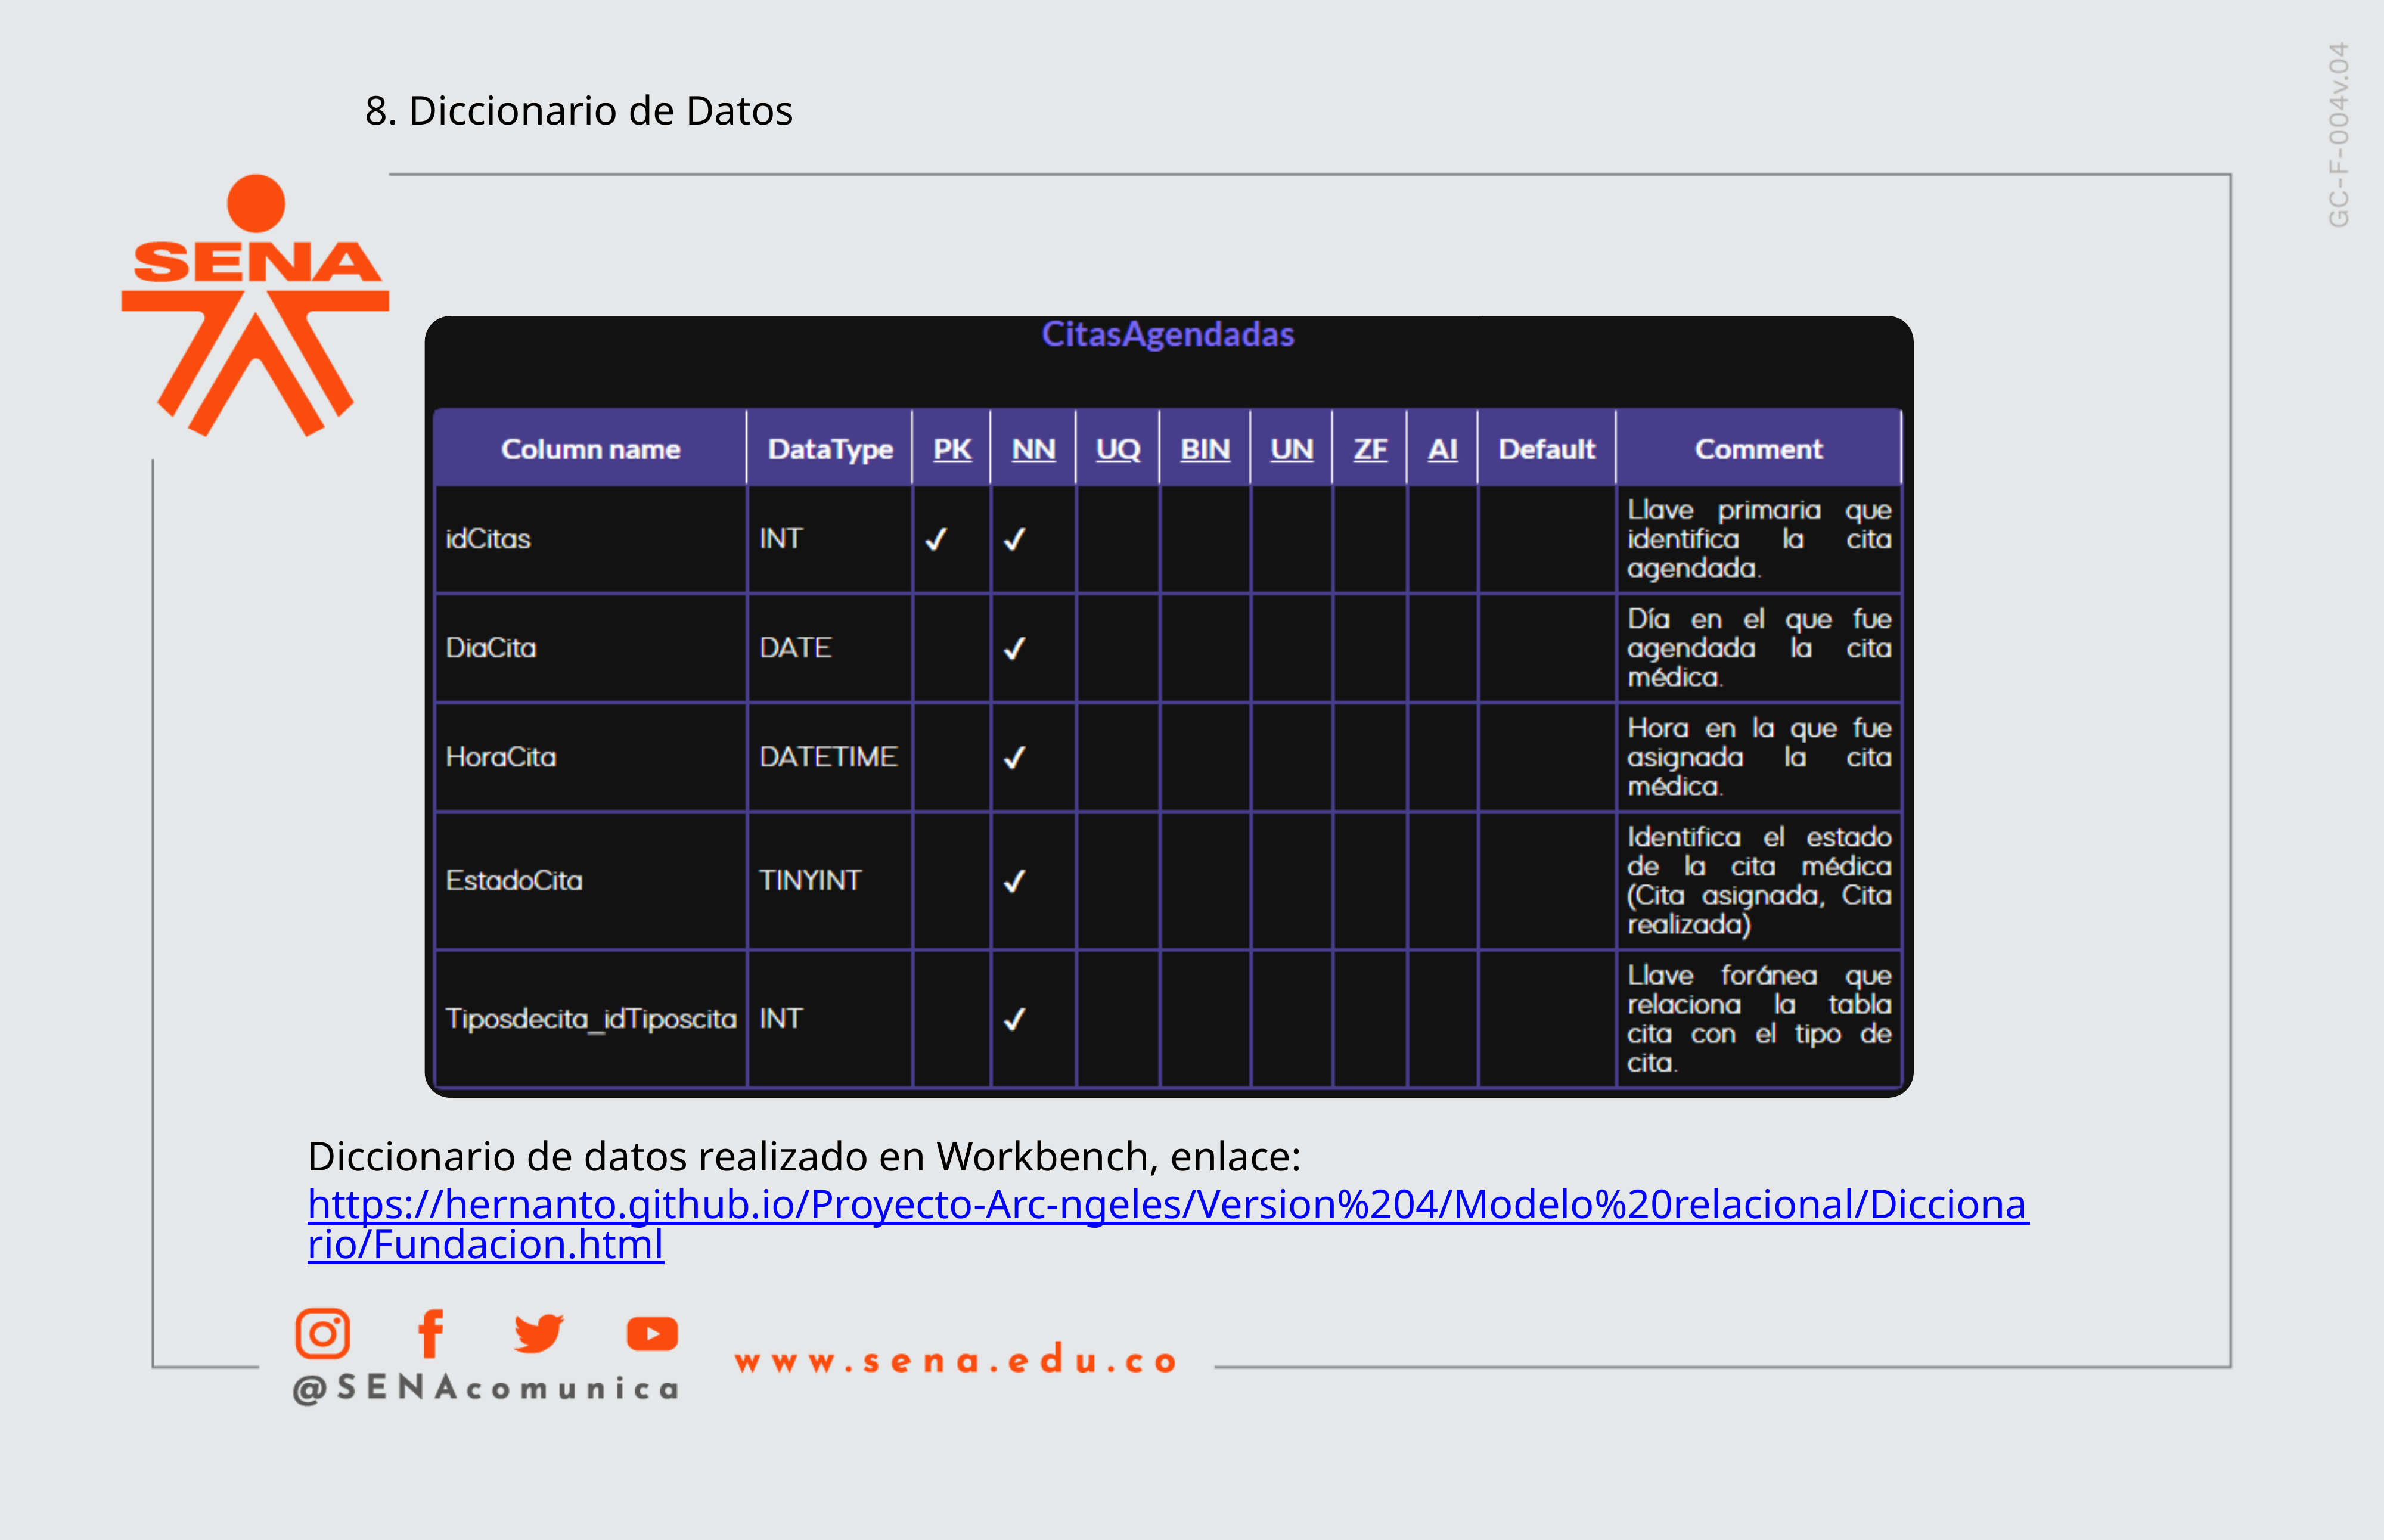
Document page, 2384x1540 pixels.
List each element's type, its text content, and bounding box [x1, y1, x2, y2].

text_box Diccionario de datos realizado en Workbench, enlace: https://hernanto.github.io/Proyecto-Arc-ngeles/Version%204/Modelo%20relacional/Diccionario/Fundacion.html [298, 1126, 2040, 1279]
text_box 8. Diccionario de Datos [356, 80, 2226, 138]
picture [0, 0, 2384, 1540]
